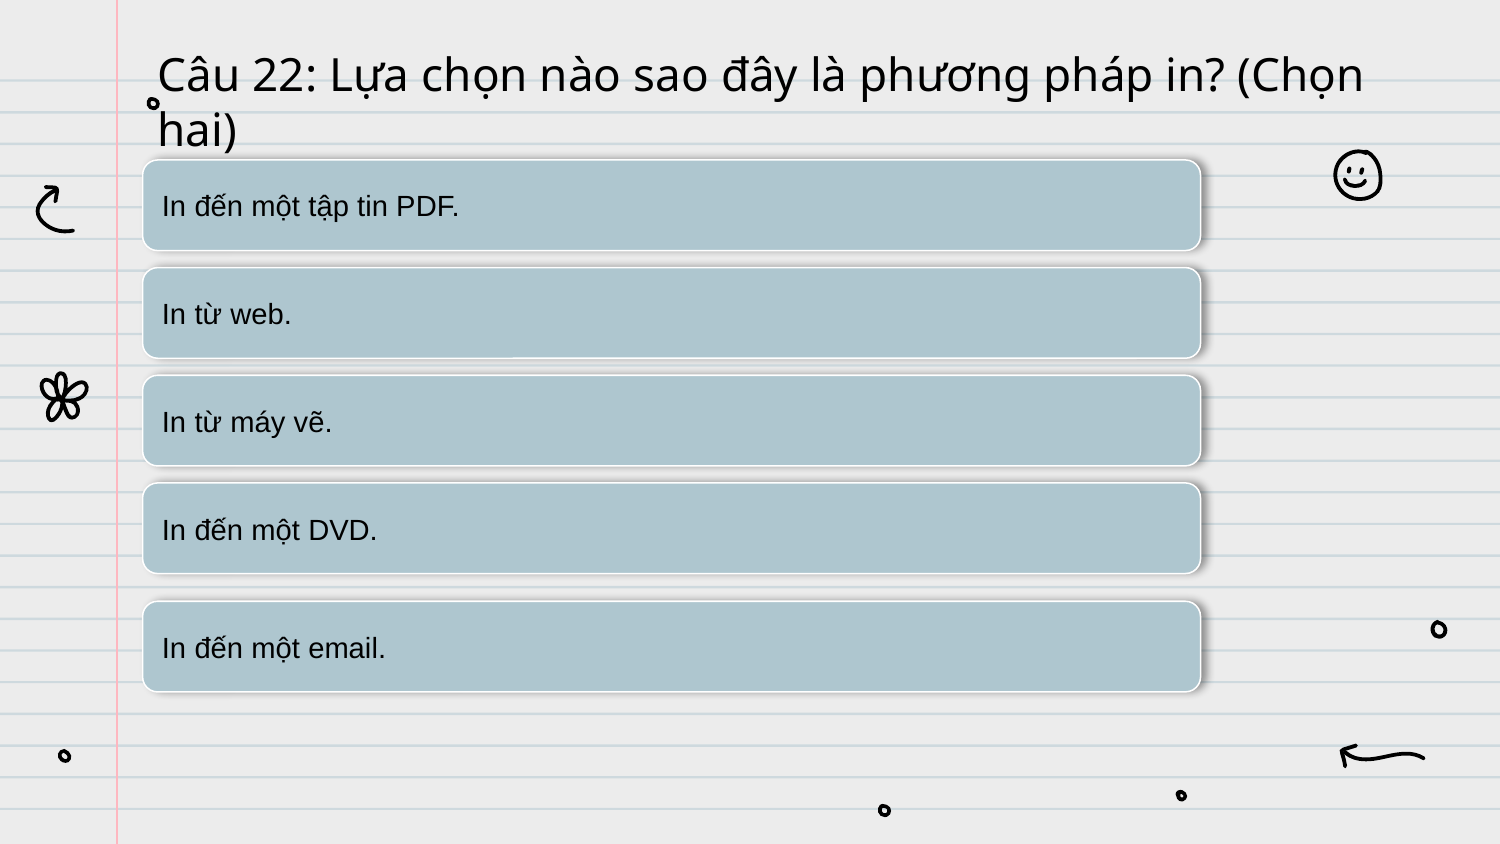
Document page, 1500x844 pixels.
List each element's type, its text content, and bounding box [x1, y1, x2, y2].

text_box In đến một email. [142, 601, 1201, 692]
text_box In từ máy vẽ. [142, 375, 1201, 466]
text_box In đến một DVD. [142, 482, 1201, 574]
text_box In đến một tập tin PDF. [142, 159, 1201, 251]
text_box In từ web. [142, 267, 1201, 359]
title Câu 22: Lựa chọn nào sao đây là phương pháp in? (Chọn hai) [142, 41, 1458, 160]
